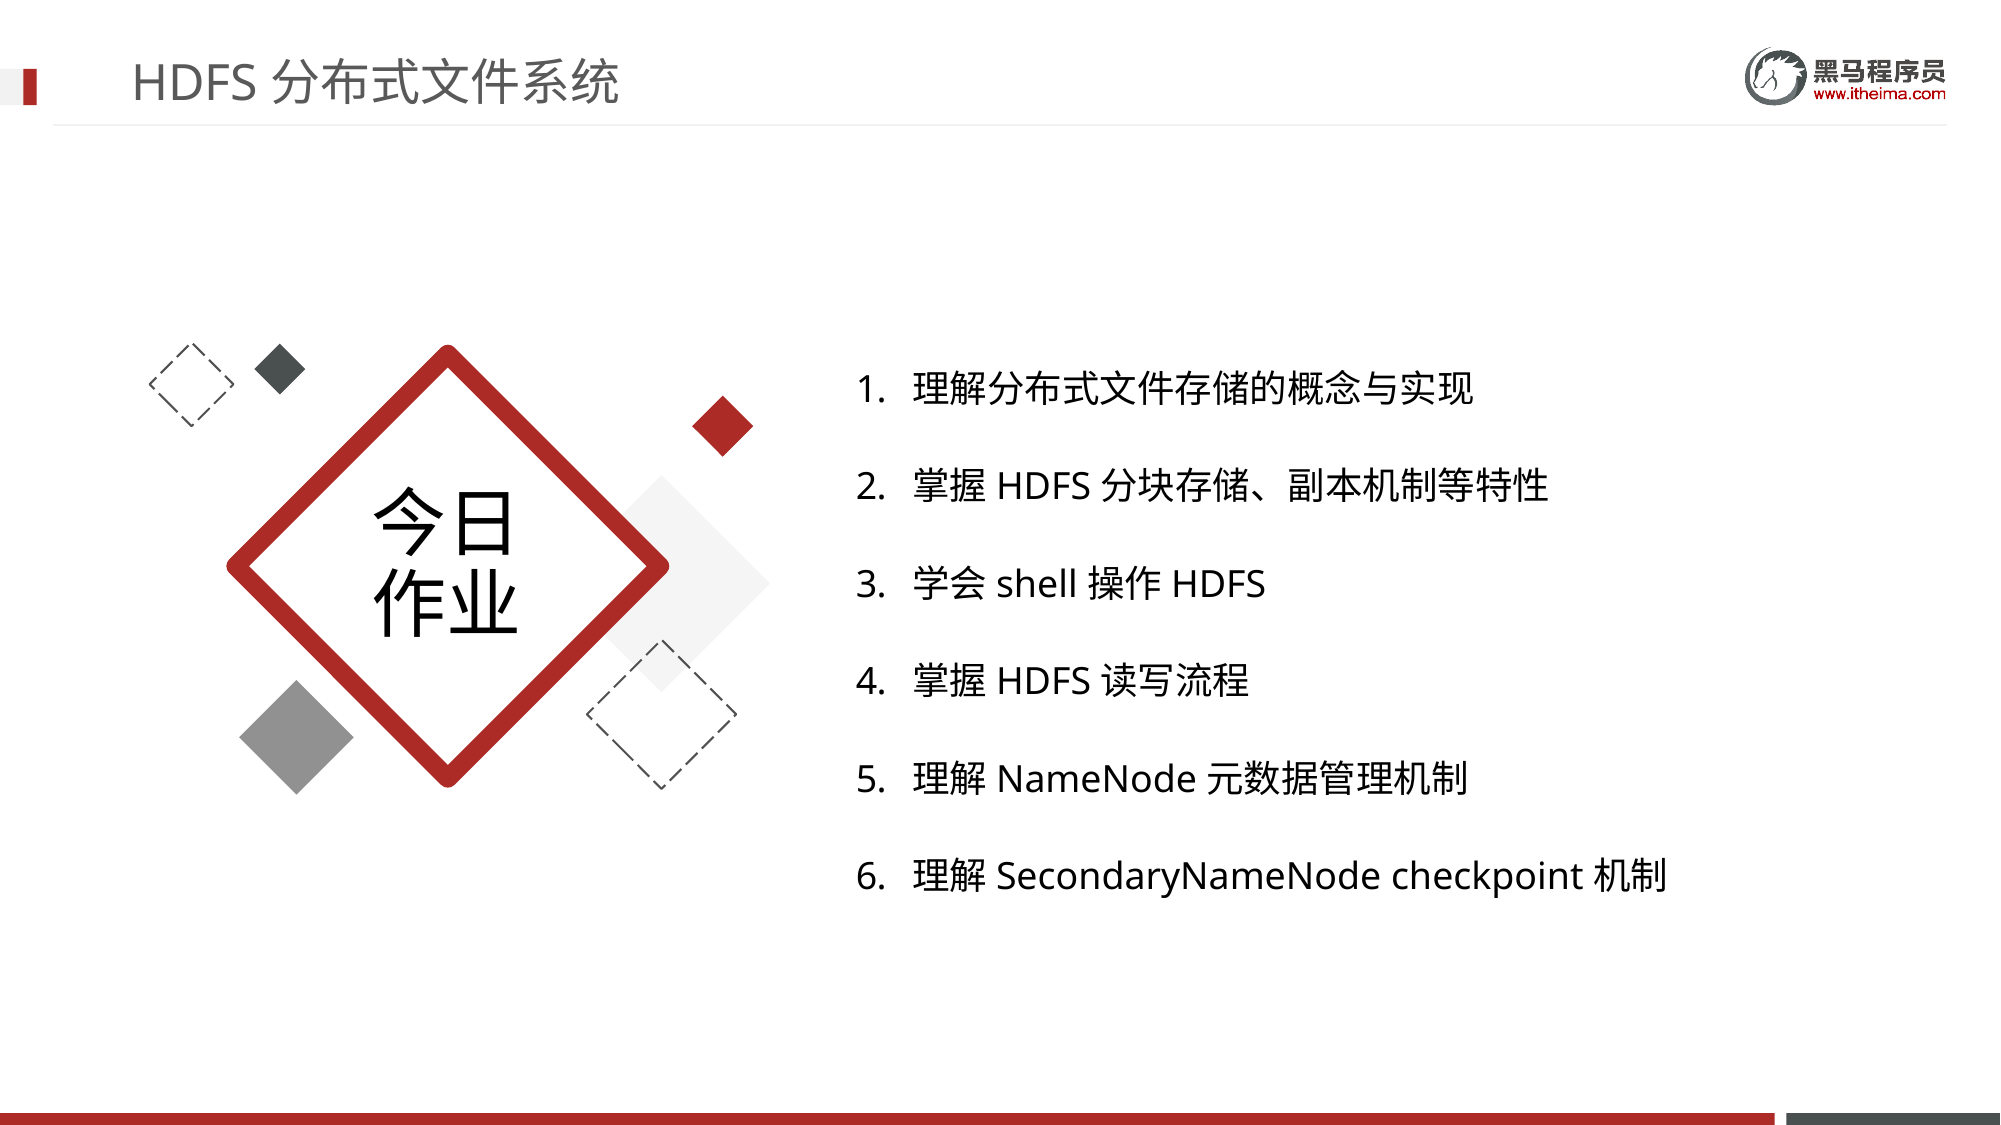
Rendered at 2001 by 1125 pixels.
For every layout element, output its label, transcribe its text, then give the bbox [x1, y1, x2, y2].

list 理解分布式文件存储的概念与实现 掌握HDFS分块存储、副本机制等特性 学会shell操作HDFS 掌握HDFS读写流程 理解NameNode元数据管理机制 理解SecondaryNameNode checkpoint机制 [841, 224, 1786, 992]
title HDFS分布式文件系统 [116, 38, 1556, 124]
picture [1744, 46, 1946, 106]
